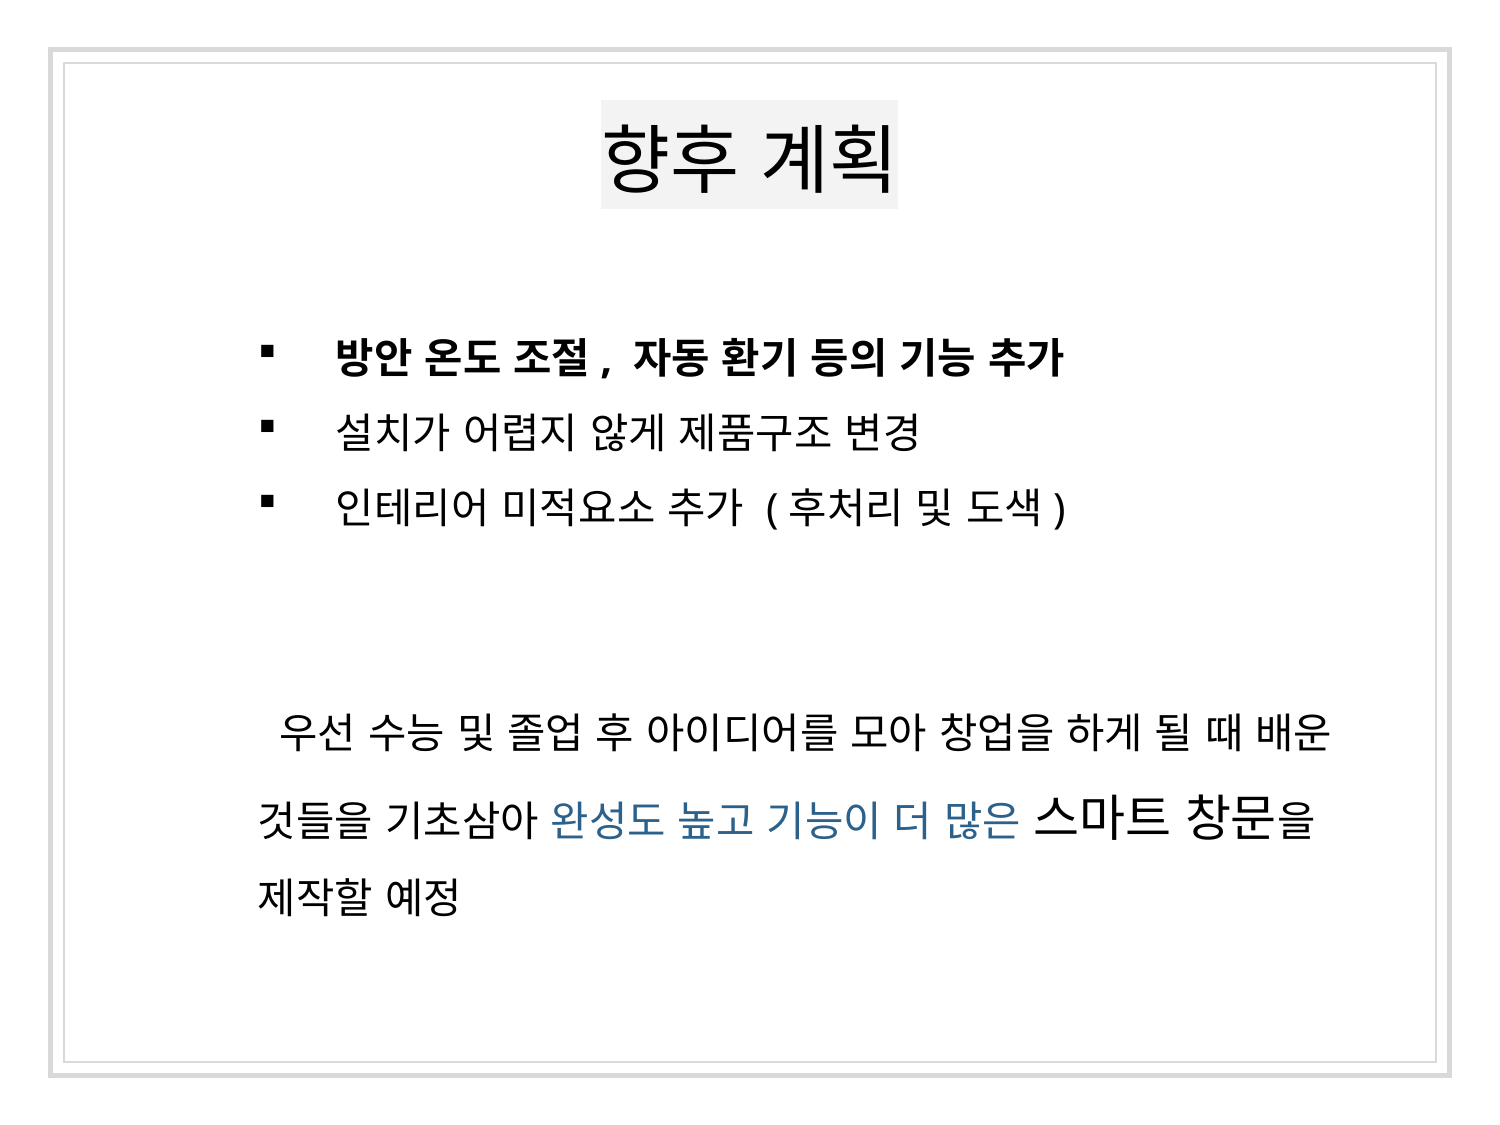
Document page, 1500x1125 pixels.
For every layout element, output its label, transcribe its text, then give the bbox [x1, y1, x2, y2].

title 향후 계획 [75, 73, 1425, 241]
list 방안 온도 조절, 자동 환기 등의 기능 추가 설치가 어렵지 않게 제품구조 변경 인테리어 미적요소 추가 (후처리 및 도색) 우선 수능 및 졸업 후 아이디어를 모아 창업을 하게 될 때 배운 것들을 기초삼아 완성도 높고 기능이 더 많은 스마트 창문을 제작할 예정 [205, 278, 1369, 950]
